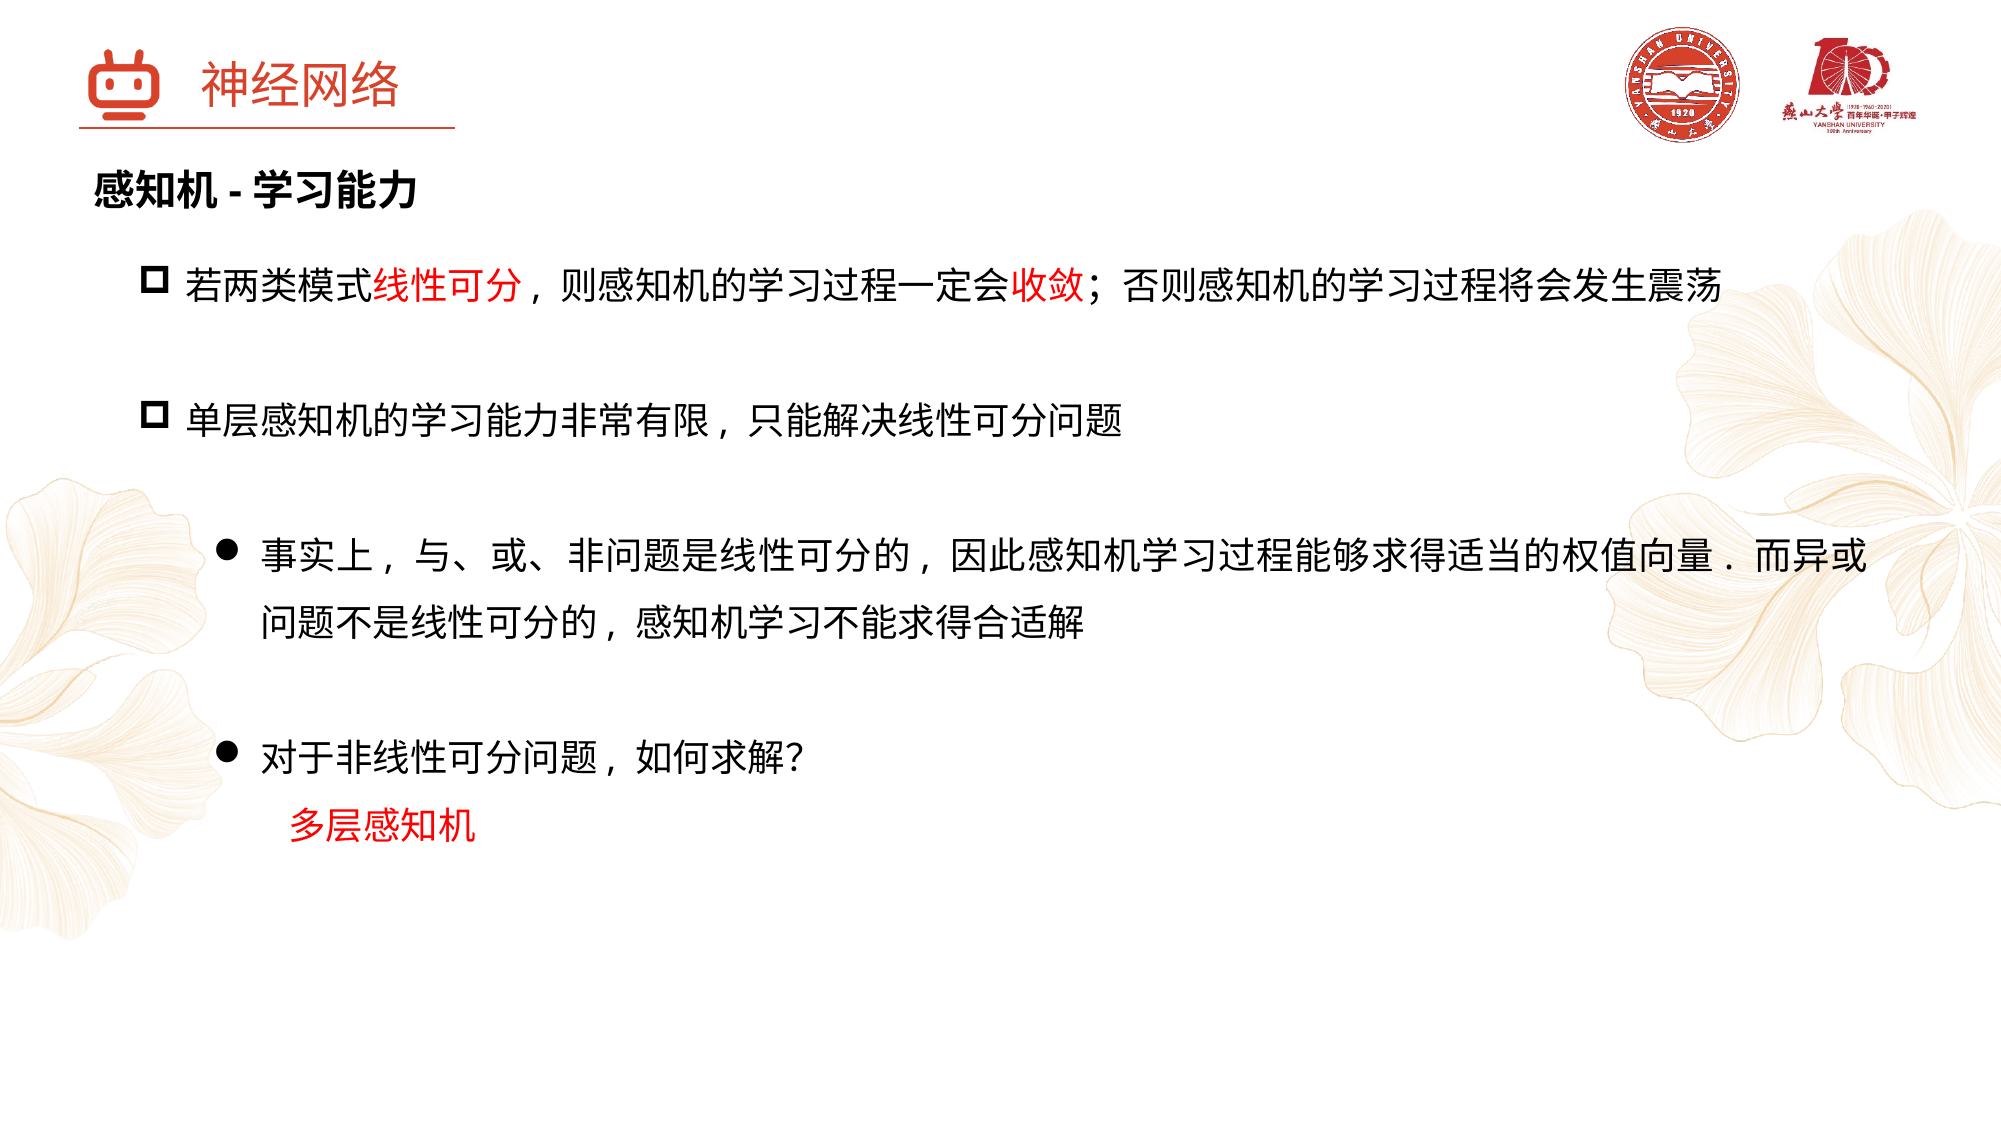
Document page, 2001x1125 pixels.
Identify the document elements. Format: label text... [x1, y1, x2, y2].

picture [78, 39, 169, 127]
text_box 神经网络 [186, 46, 416, 121]
text_box 若两类模式线性可分, 则感知机的学习过程一定会收敛；否则感知机的学习过程将会发生震荡 单层感知机的学习能力非常有限, 只能解决线性可分问题 事实上, 与、或、非问题是线性可分的, 因此感知机学习过程能够求得适当的权值向量. 而异或问题不是线性可分的, 感知机学习不能求得合适解 对于非线性可分问题, 如何求解？ 多层感知机 [123, 231, 1883, 922]
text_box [1624, 22, 1939, 147]
picture [1529, 188, 2001, 855]
text_box 感知机-学习能力 [78, 156, 841, 221]
picture [0, 354, 308, 1012]
